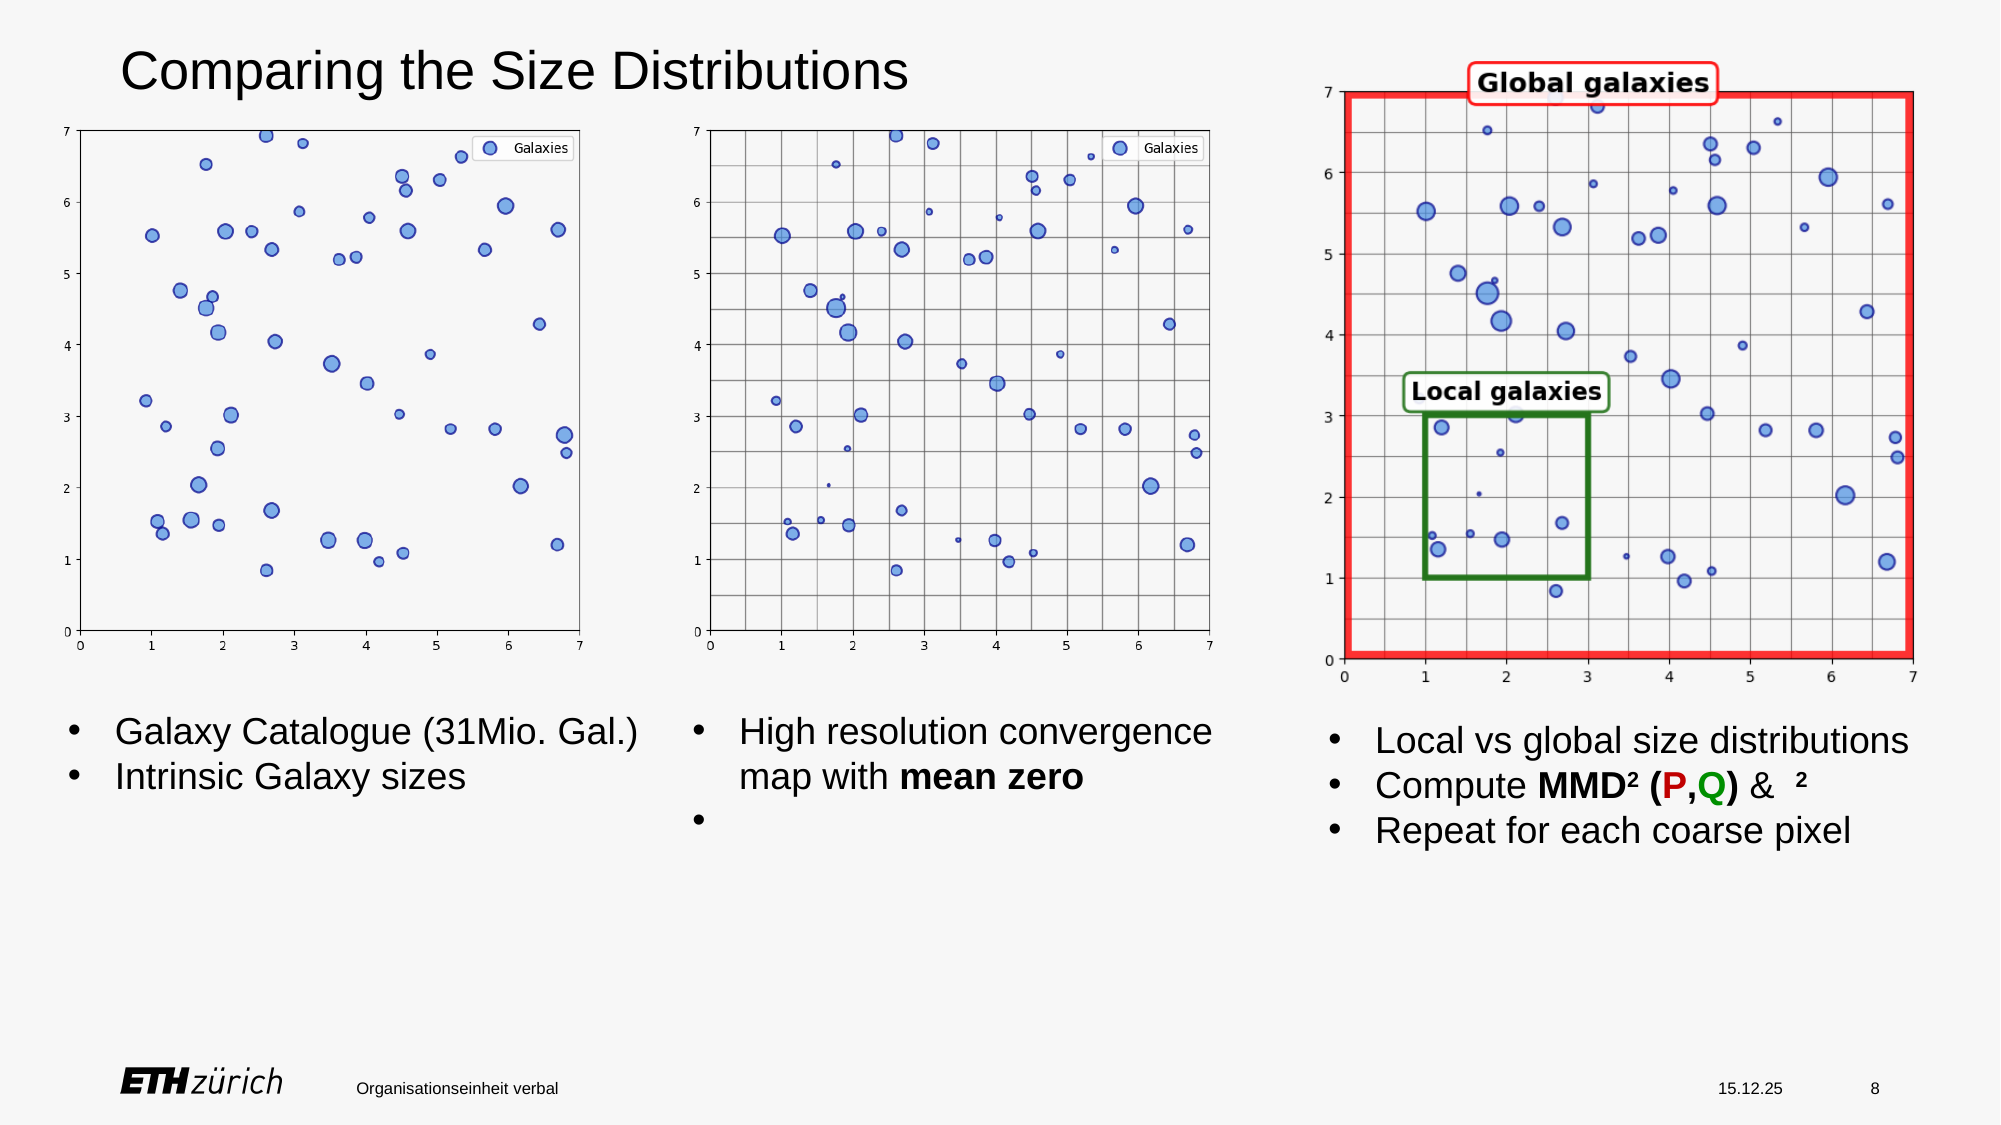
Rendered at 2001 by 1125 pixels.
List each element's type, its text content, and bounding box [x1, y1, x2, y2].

picture [683, 116, 1222, 661]
picture [120, 1067, 282, 1094]
title Comparing the Size Distributions [120, 42, 1880, 191]
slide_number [1718, 1069, 1819, 1106]
picture [53, 116, 592, 661]
picture [1313, 61, 1928, 695]
footer Organisationseinheit verbal [356, 1069, 1243, 1106]
slide_number 8 [1827, 1069, 1880, 1106]
